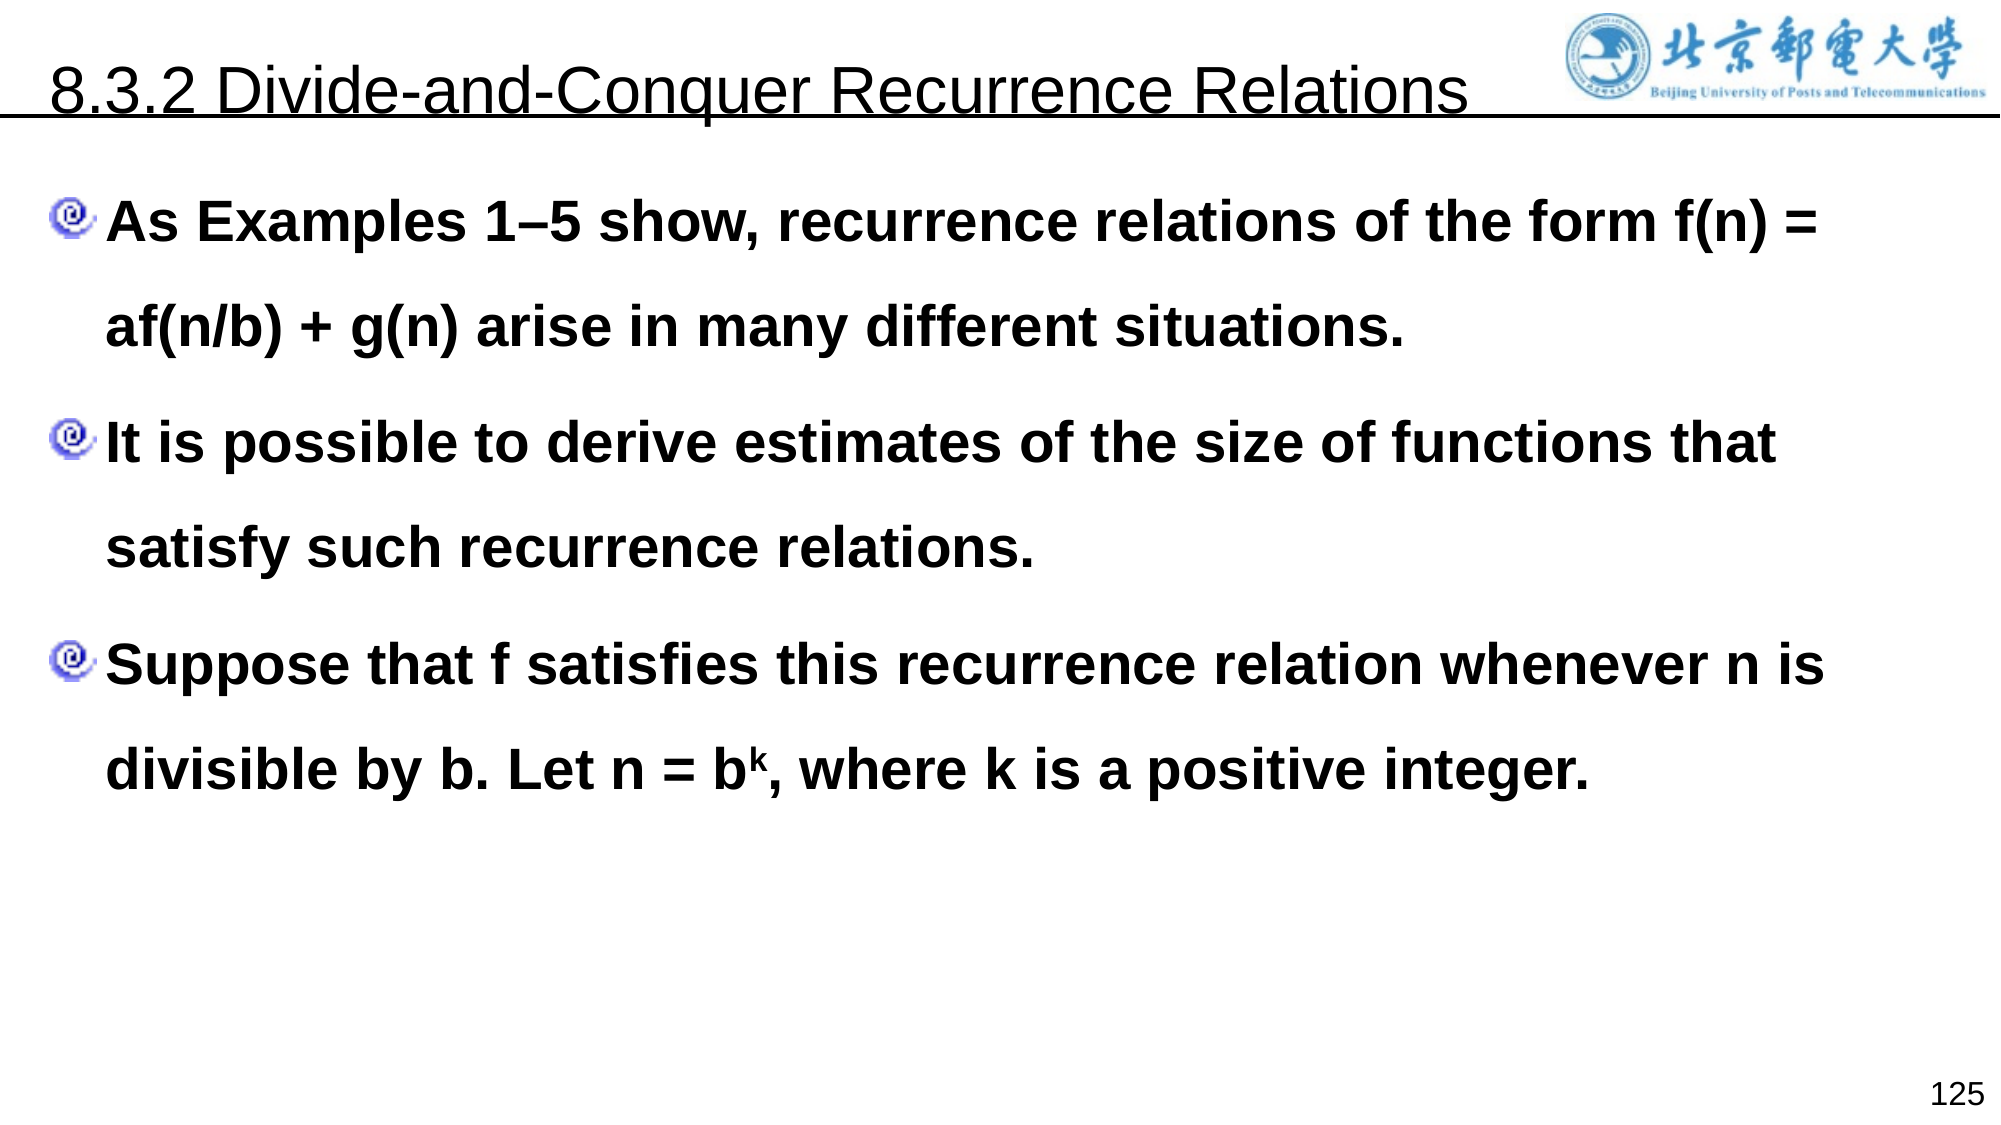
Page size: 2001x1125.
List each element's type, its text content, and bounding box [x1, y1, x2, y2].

text_box As Examples 1–5 show, recurrence relations of the form f(n) = af(n/b) + g(n) arise in many different situations. It is possible to derive estimates of the size of functions that satisfy such recurrence relations. Suppose that f satisfies this recurrence relation whenever n is divisible by b. Let n = bk, where k is a positive integer. [34, 140, 1949, 1007]
picture [49, 197, 97, 239]
picture [1849, 13, 1988, 101]
text_box 8.3.2 Divide-and-Conquer Recurrence Relations [34, 0, 1849, 135]
picture [49, 640, 97, 682]
picture [49, 418, 97, 460]
